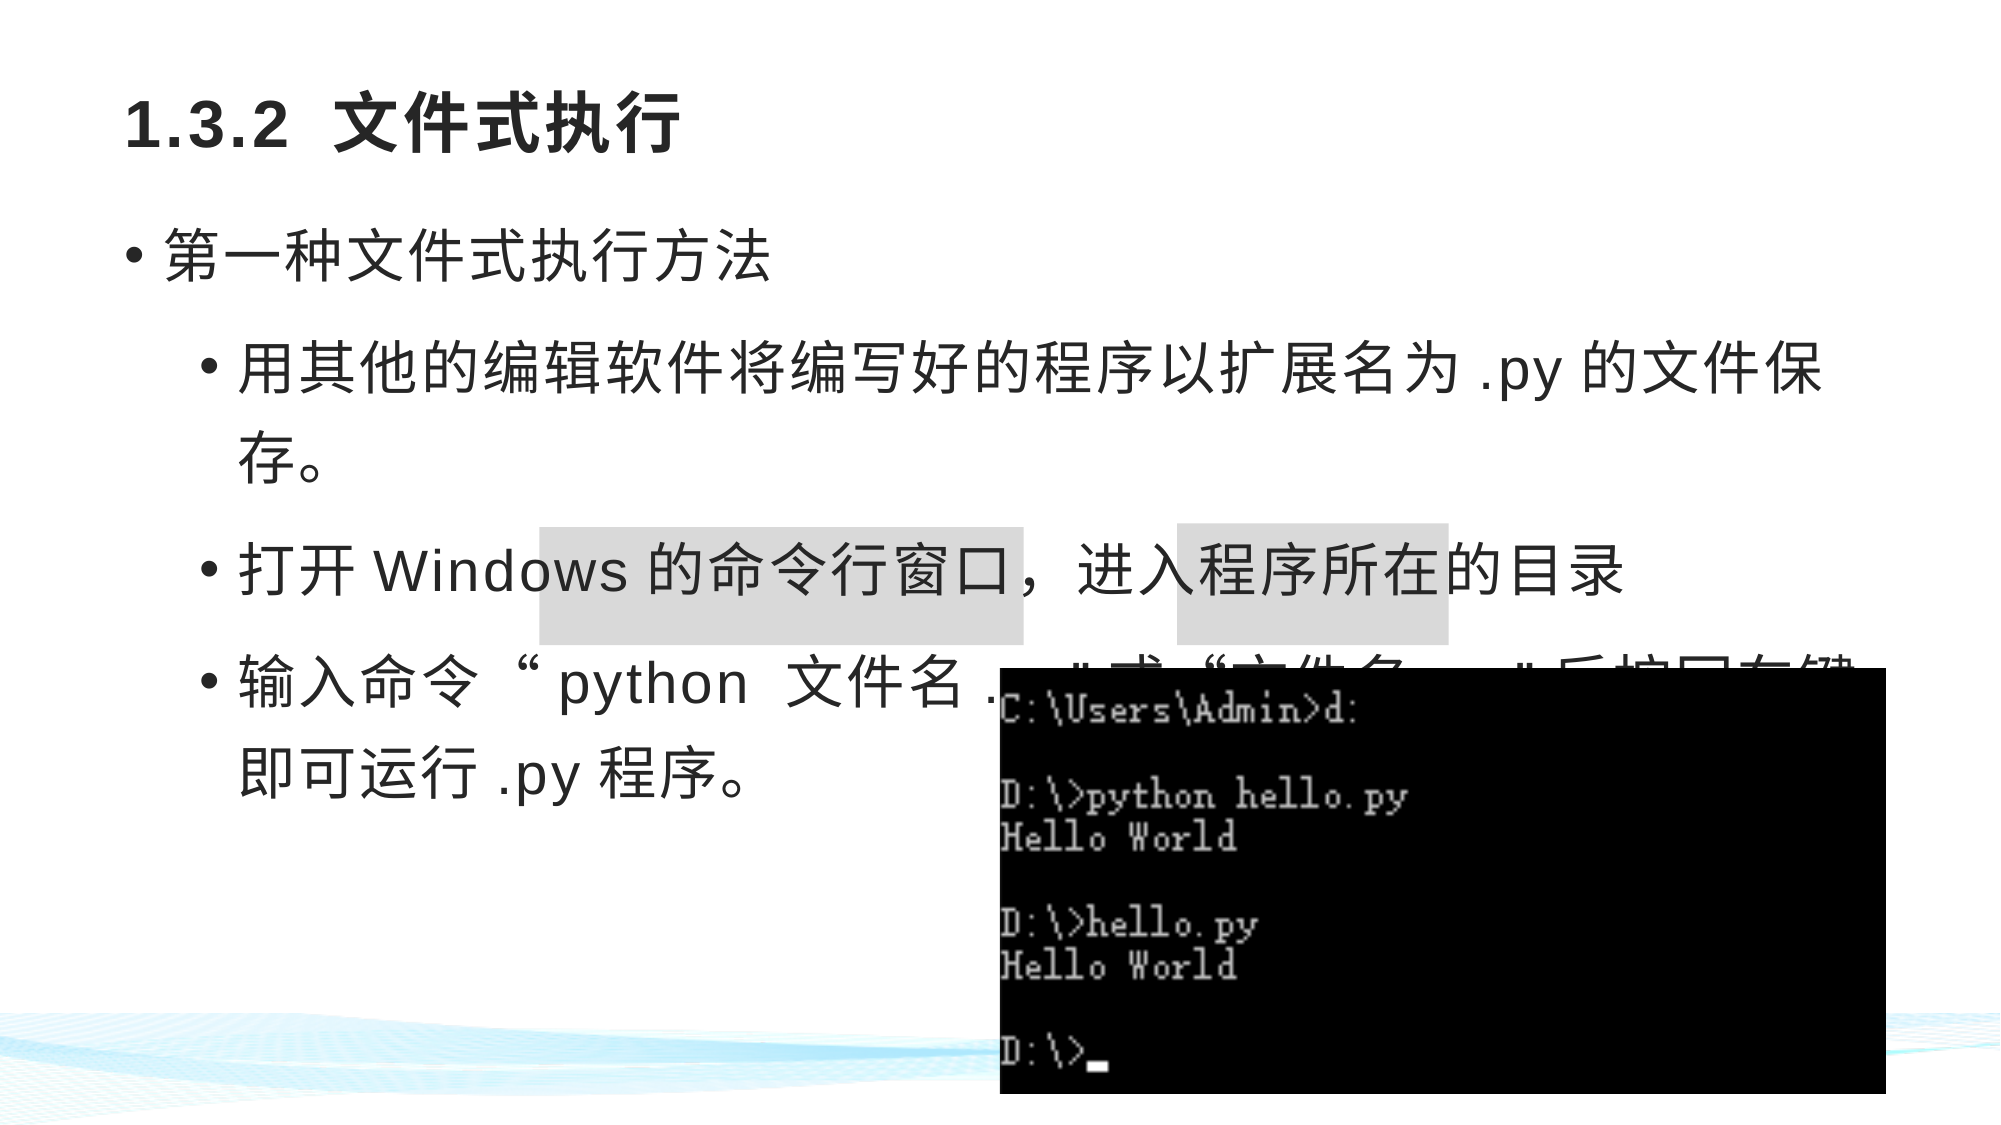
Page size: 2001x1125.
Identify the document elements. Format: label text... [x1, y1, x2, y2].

title 1.3.2 文件式执行 [109, 72, 1891, 190]
list 第一种文件式执行方法 用其他的编辑软件将编写好的程序以扩展名为.py的文件保存。 打开Windows的命令行窗口，进入程序所在的目录 输入命令“python 文件名.py”或“文件名.py”后按回车键，即可运行.py程序。 [109, 190, 1891, 1041]
picture [0, 668, 2000, 1125]
